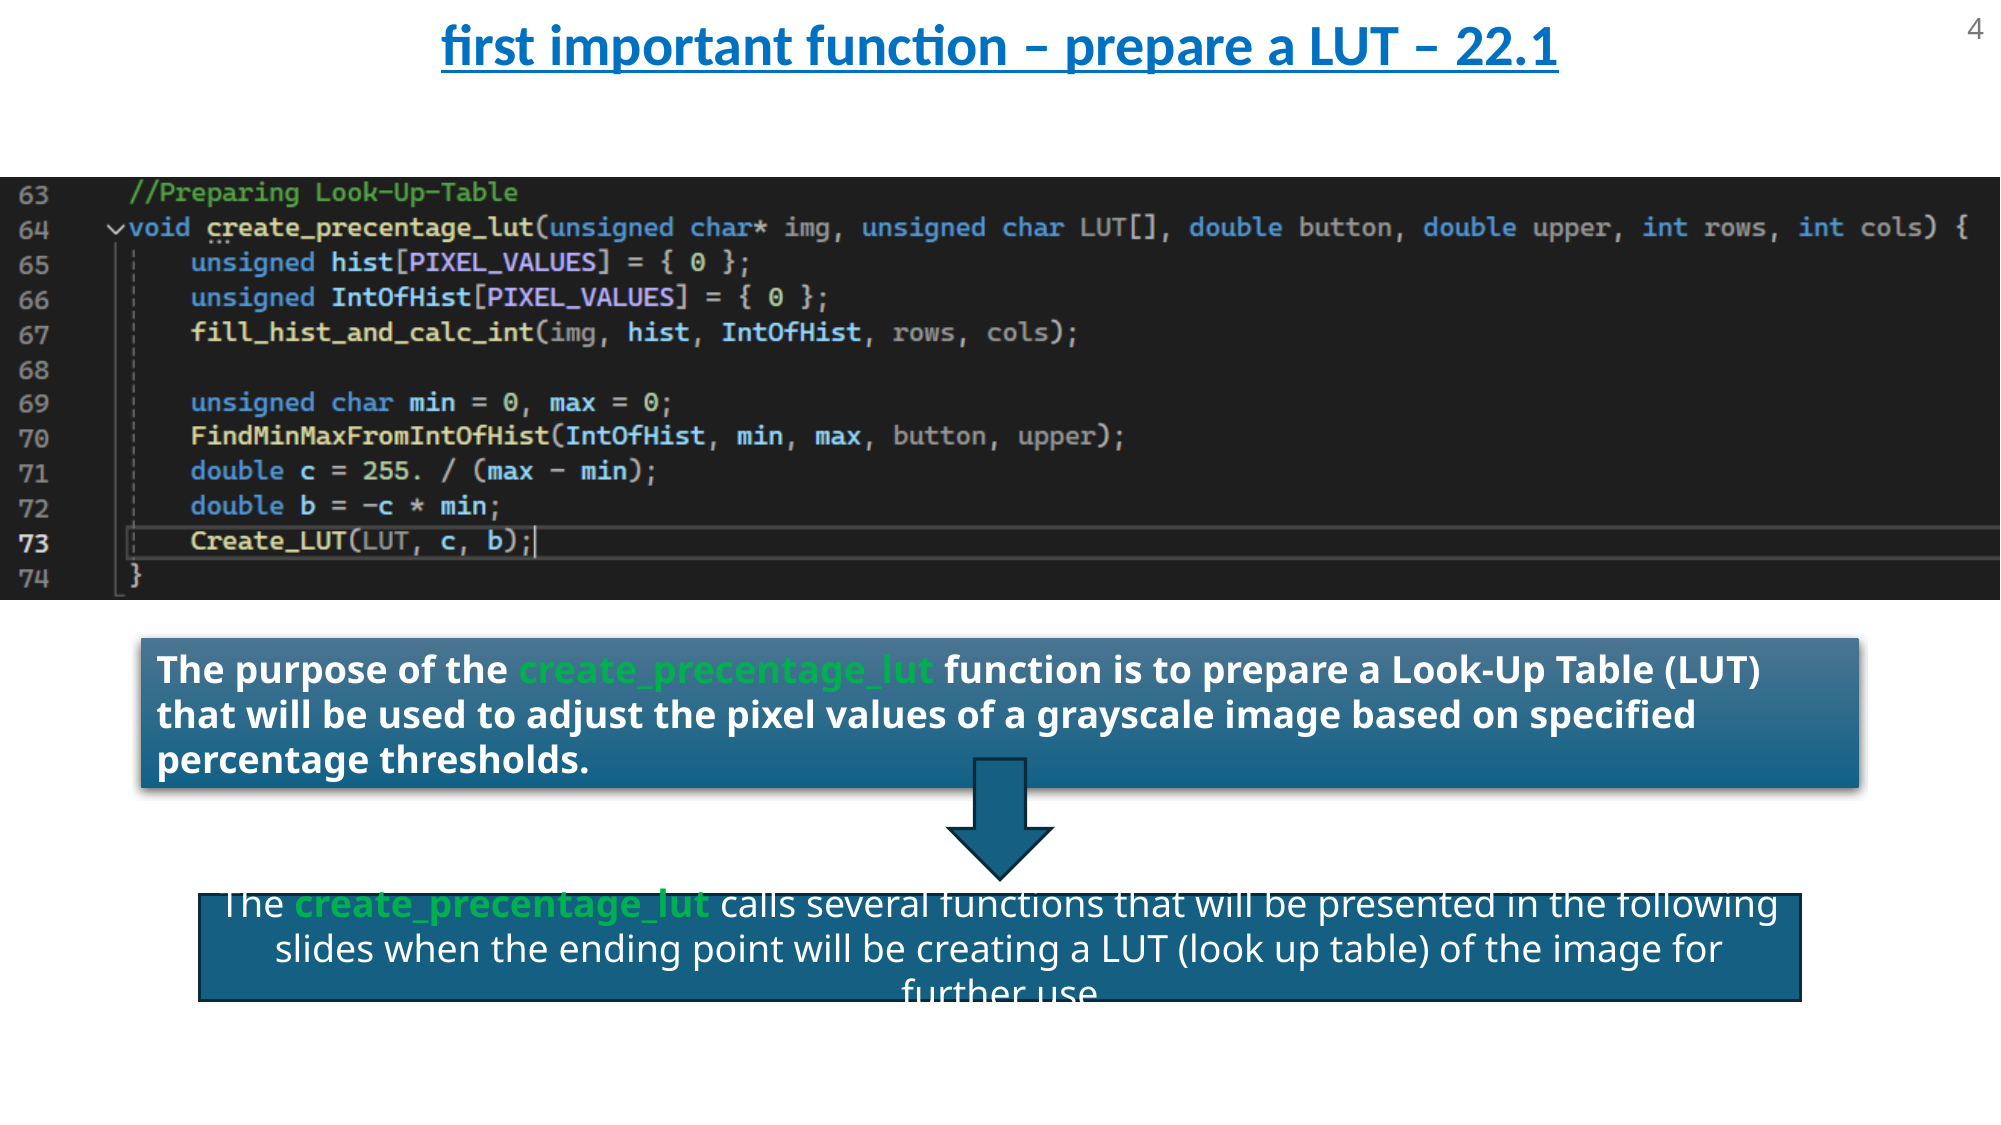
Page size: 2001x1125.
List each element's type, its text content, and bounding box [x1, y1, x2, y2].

text_box [945, 757, 1055, 882]
text_box The create_precentage_lut calls several functions that will be presented in the following slides when the ending point will be creating a LUT (look up table) of the image for further use [198, 893, 1802, 1002]
picture [0, 177, 2000, 600]
slide_number 4 [1952, 0, 2000, 60]
text_box 22.1 – first important function – prepare a LUT [288, 0, 1712, 85]
text_box The purpose of the create_precentage_lut function is to prepare a Look-Up Table (LUT) that will be used to adjust the pixel values of a grayscale image based on specified percentage thresholds. [141, 638, 1859, 788]
